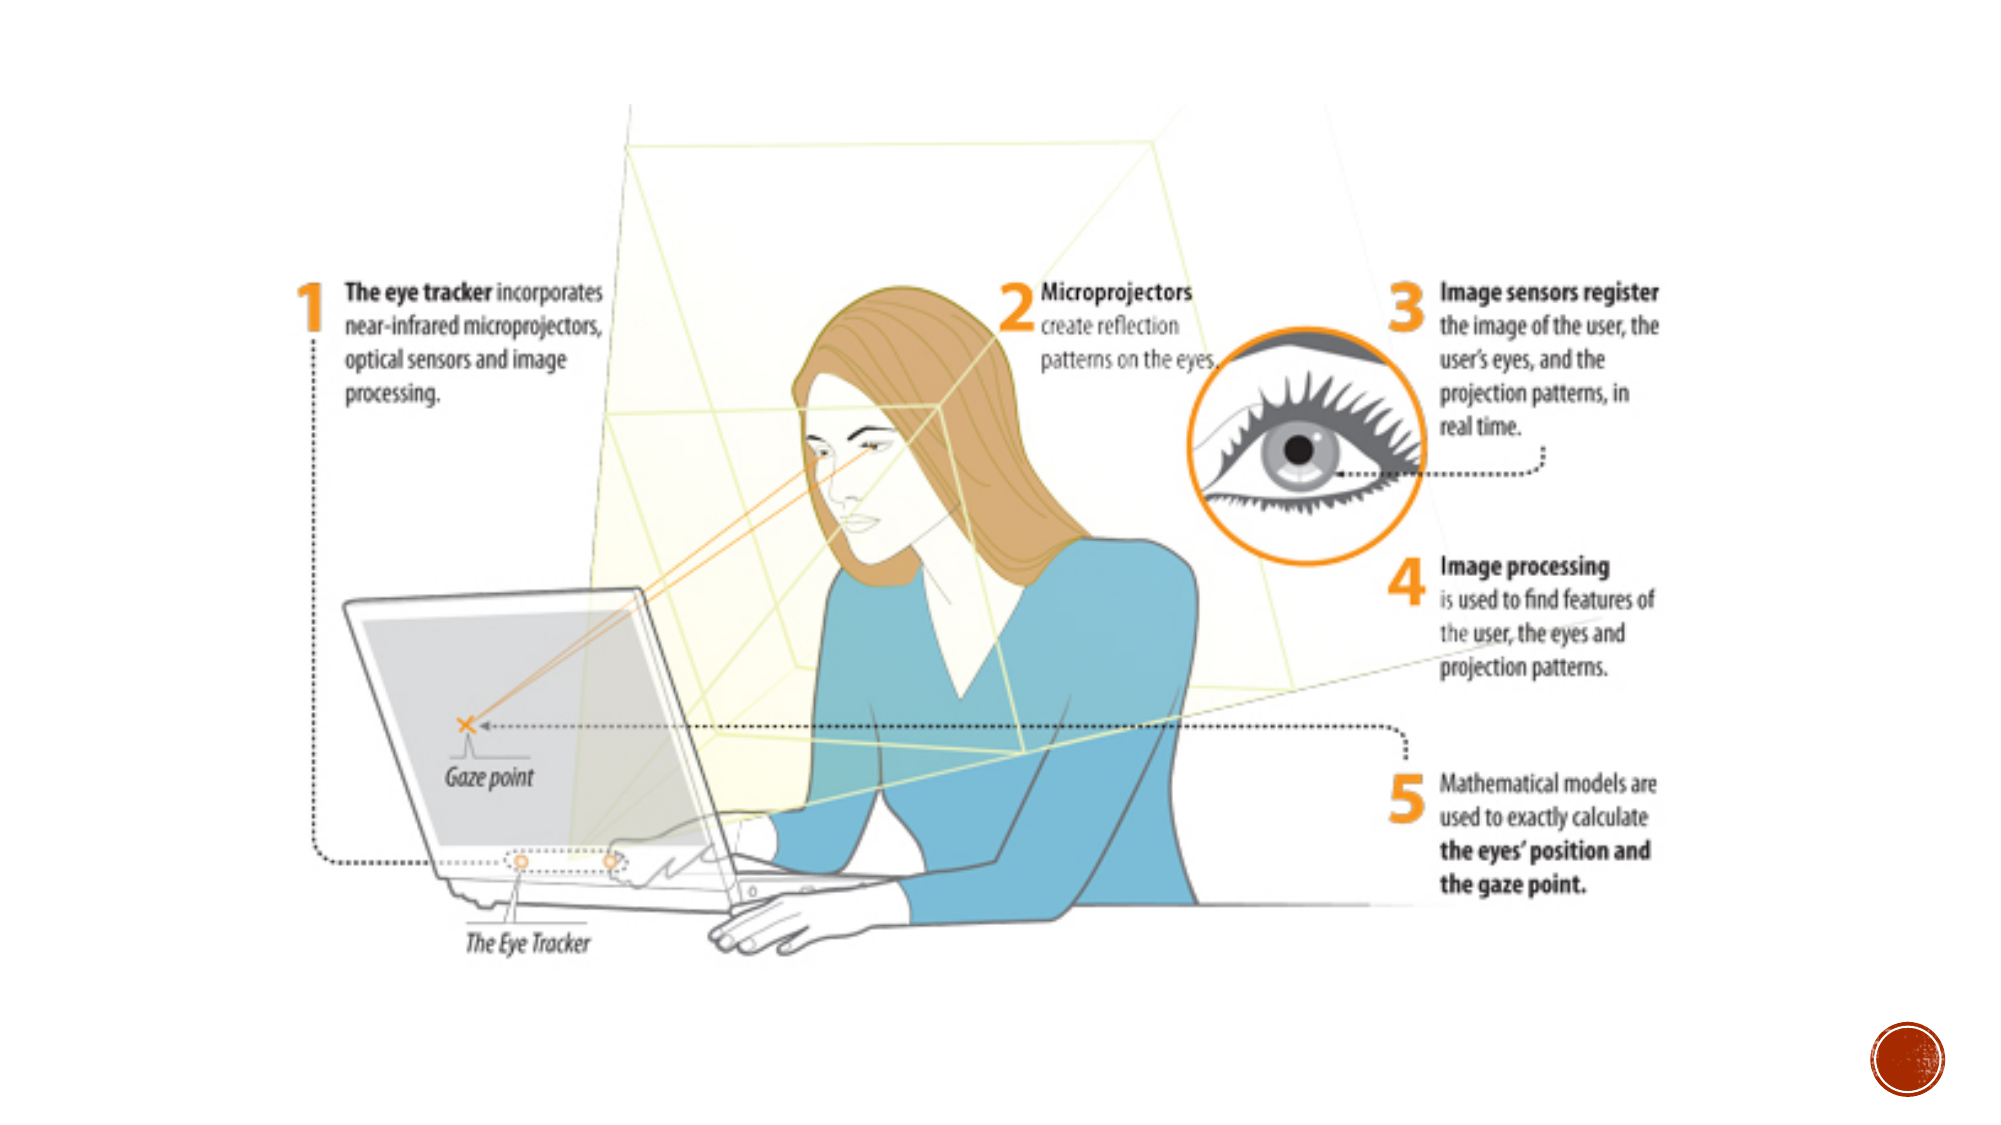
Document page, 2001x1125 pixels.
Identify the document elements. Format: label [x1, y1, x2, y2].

picture [271, 104, 1738, 979]
